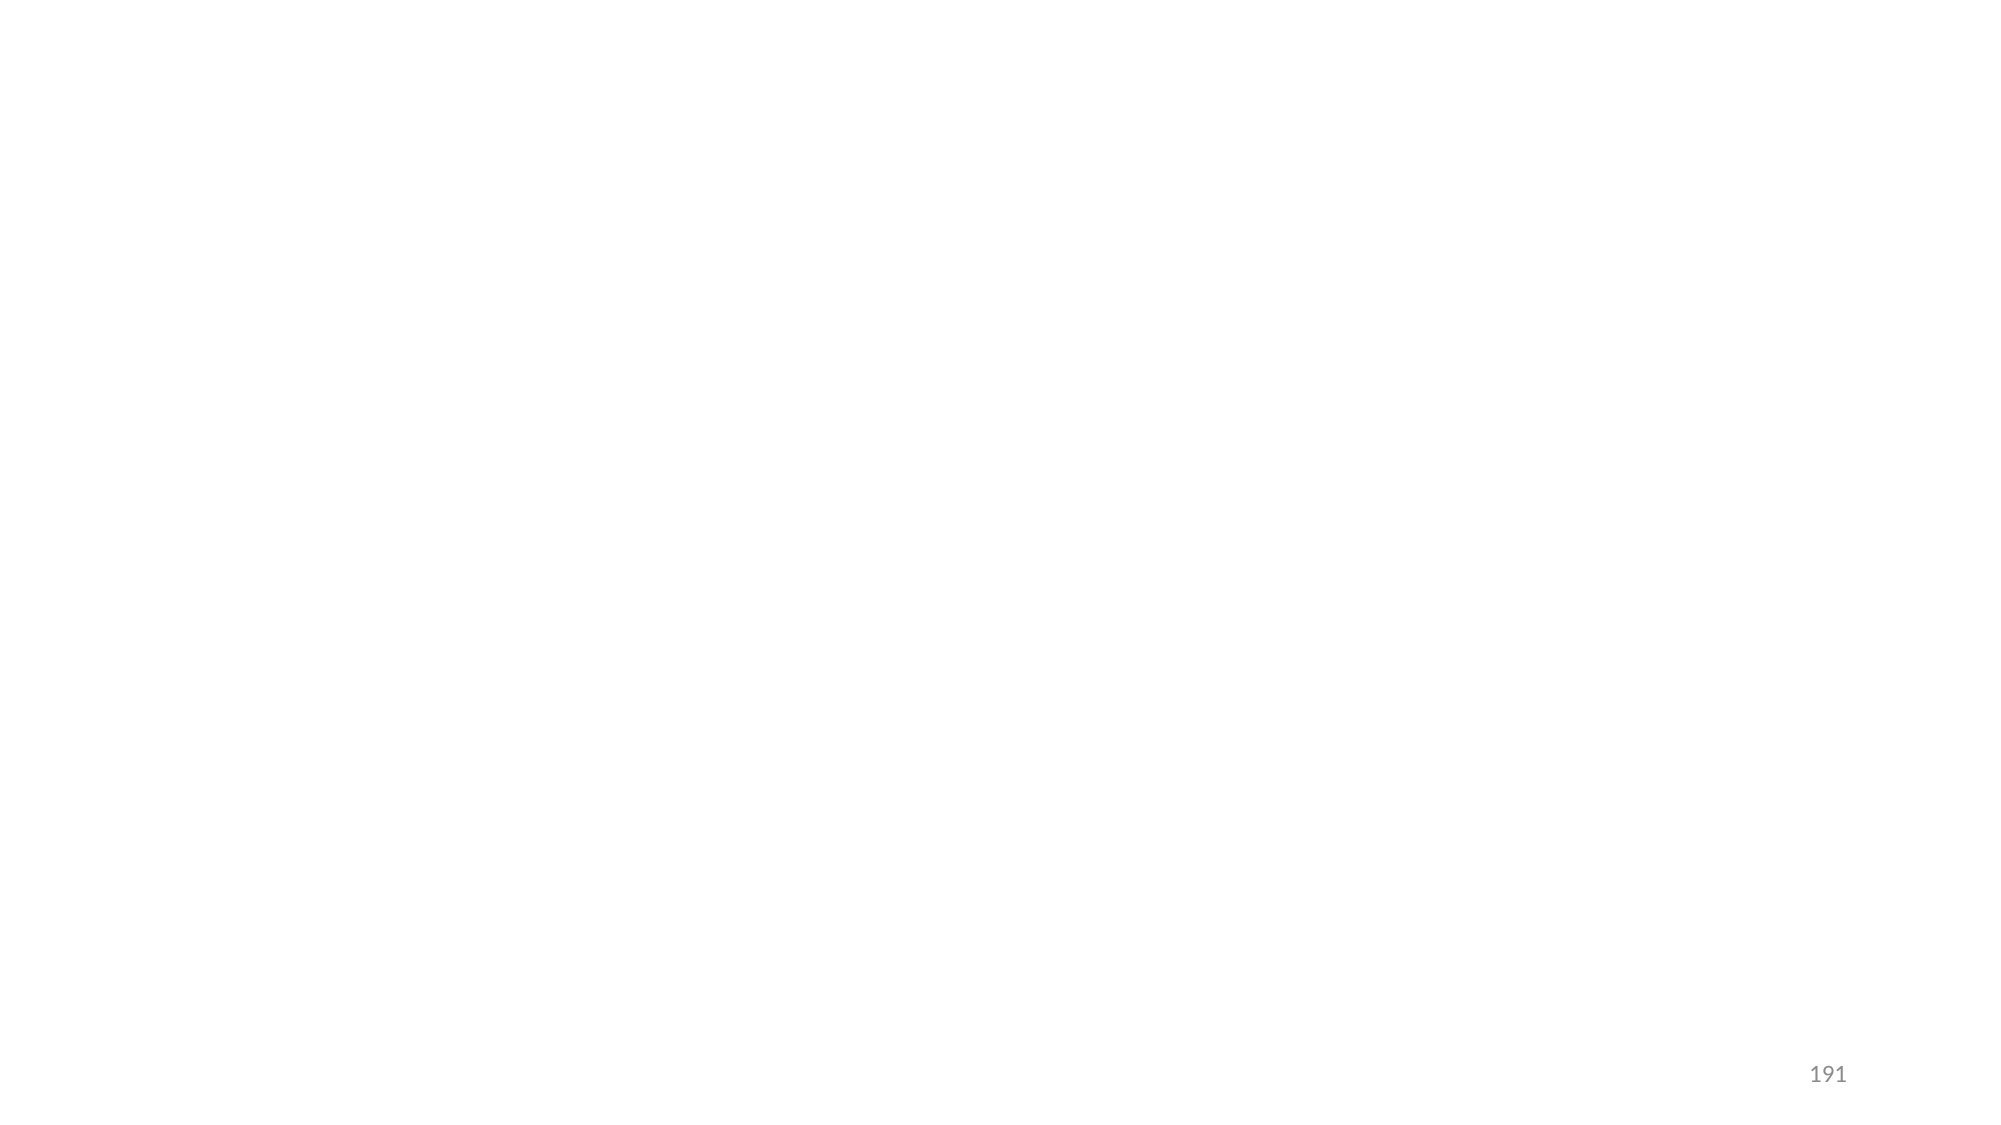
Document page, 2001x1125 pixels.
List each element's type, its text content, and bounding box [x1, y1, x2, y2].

slide_number 191 [1412, 1042, 1863, 1103]
